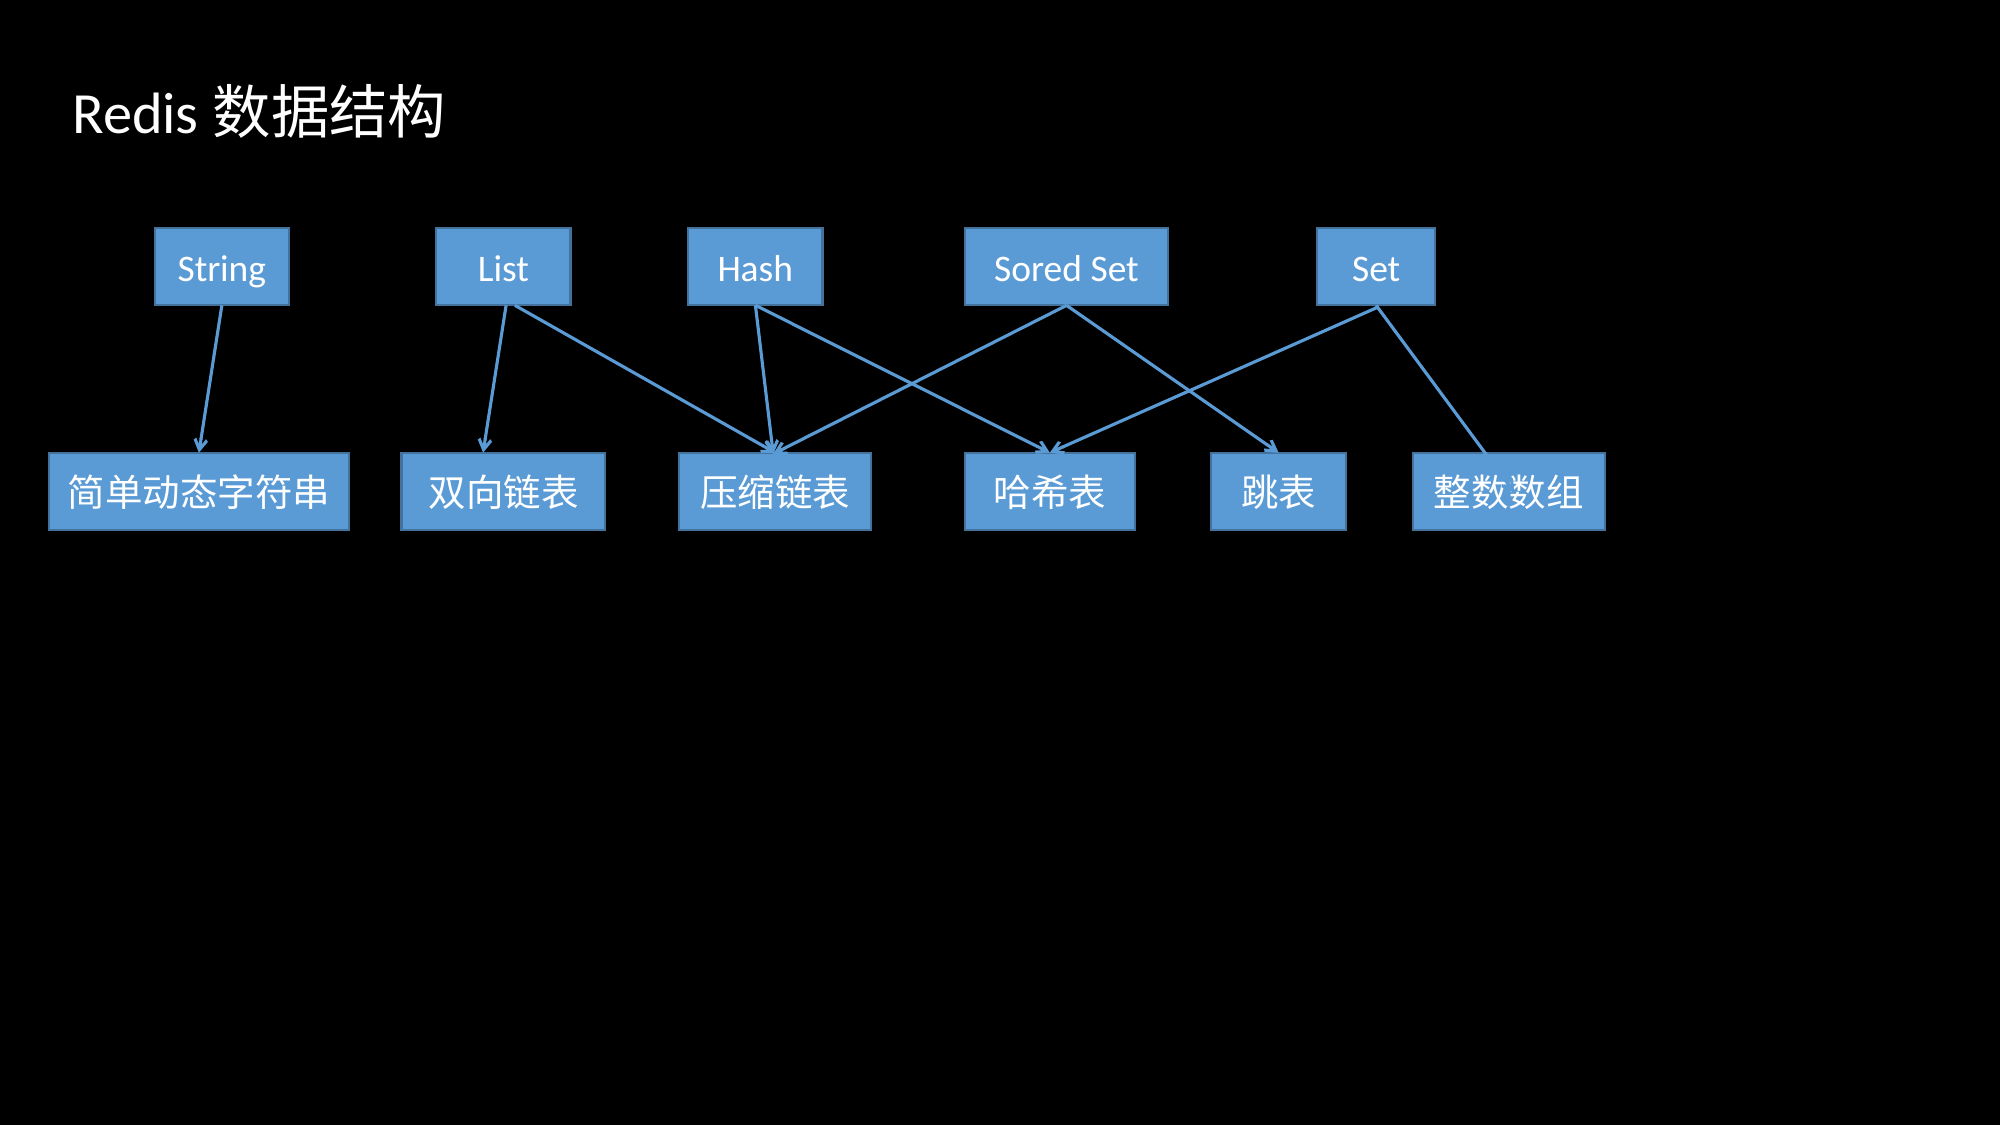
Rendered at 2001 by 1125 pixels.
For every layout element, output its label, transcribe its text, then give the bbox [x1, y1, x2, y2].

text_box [49, 227, 1606, 531]
text_box Redis数据结构 [58, 68, 1448, 153]
